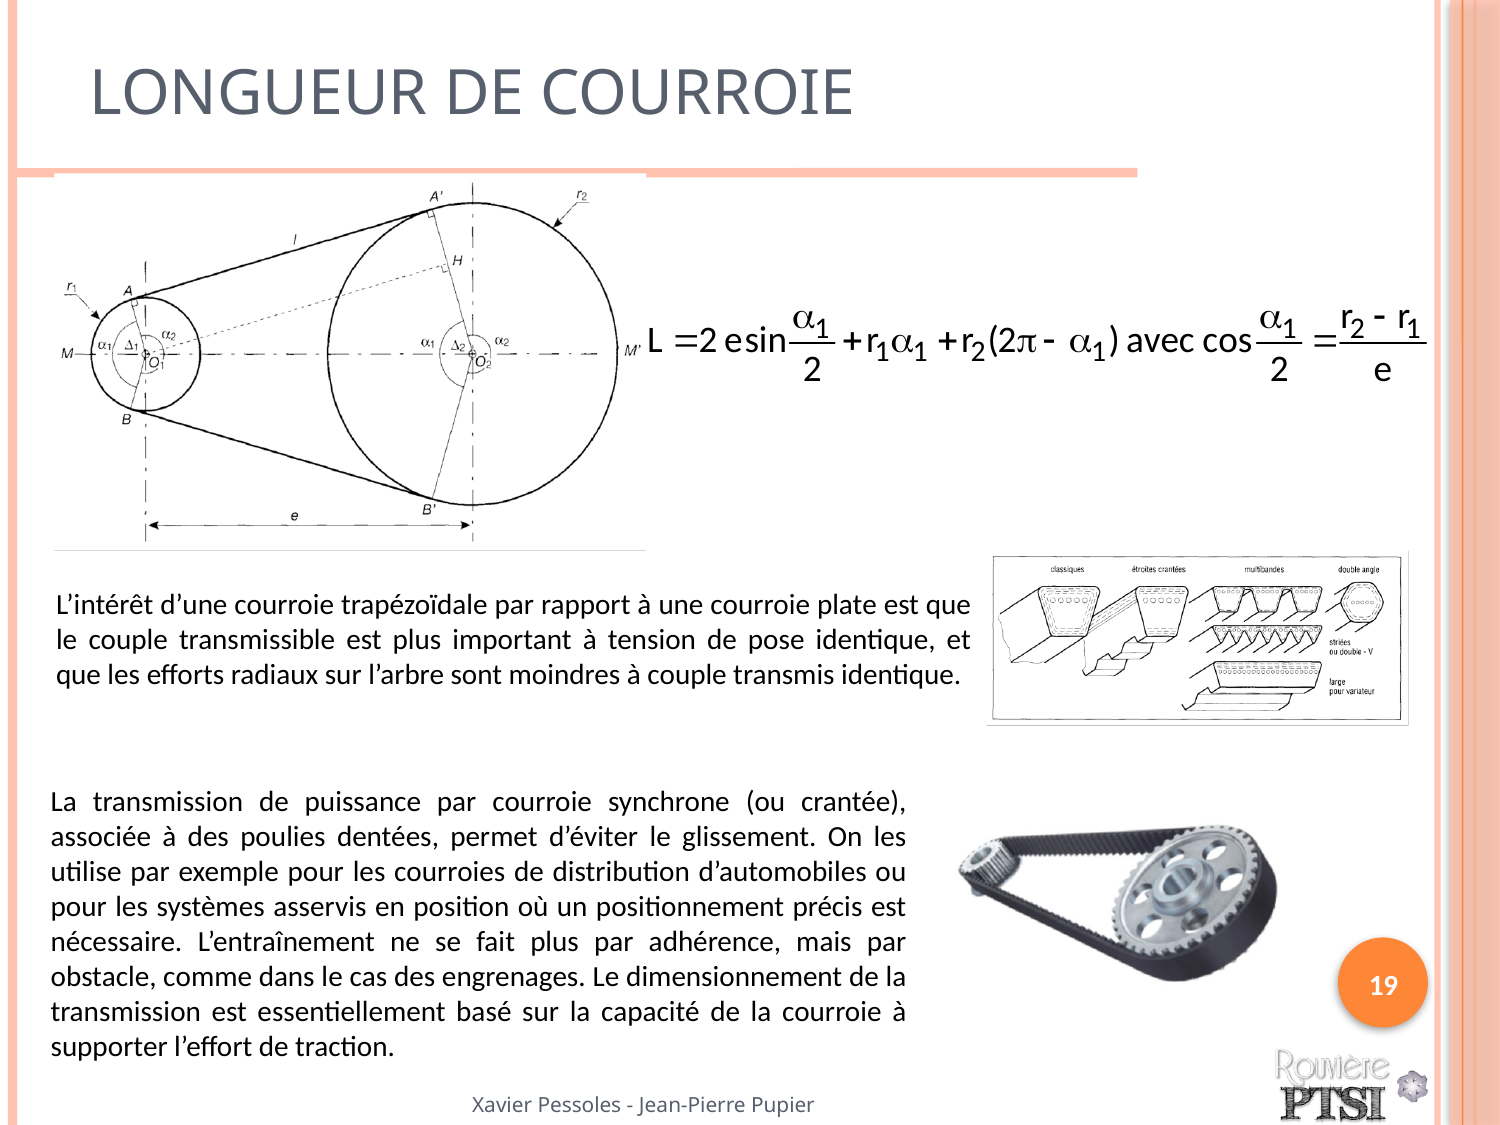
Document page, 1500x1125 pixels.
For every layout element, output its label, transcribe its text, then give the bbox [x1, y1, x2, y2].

footer Xavier Pessoles - Jean-Pierre Pupier [12, 1086, 1275, 1125]
slide_number 19 [1333, 940, 1434, 1027]
text_box La transmission de puissance par courroie synchrone (ou crantée), associée à des poulies dentées, permet d’éviter le glissement. On les utilise par exemple pour les courroies de distribution d’automobiles ou pour les systèmes asservis en position où un positionnement précis est nécessaire. L’entraînement ne se fait plus par adhérence, mais par obstacle, comme dans le cas des engrenages. Le dimensionnement de la transmission est essentiellement basé sur la capacité de la courroie à supporter l’effort de traction. [35, 775, 922, 1070]
text_box L’intérêt d’une courroie trapézoïdale par rapport à une courroie plate est que le couple transmissible est plus important à tension de pose identique, et que les efforts radiaux sur l’arbre sont moindres à couple transmis identique. [41, 577, 979, 698]
title Longueur de courroie [75, 19, 1300, 161]
picture [985, 550, 1409, 726]
picture [1274, 1048, 1428, 1125]
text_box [643, 290, 1436, 391]
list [52, 172, 648, 552]
picture [950, 819, 1294, 988]
